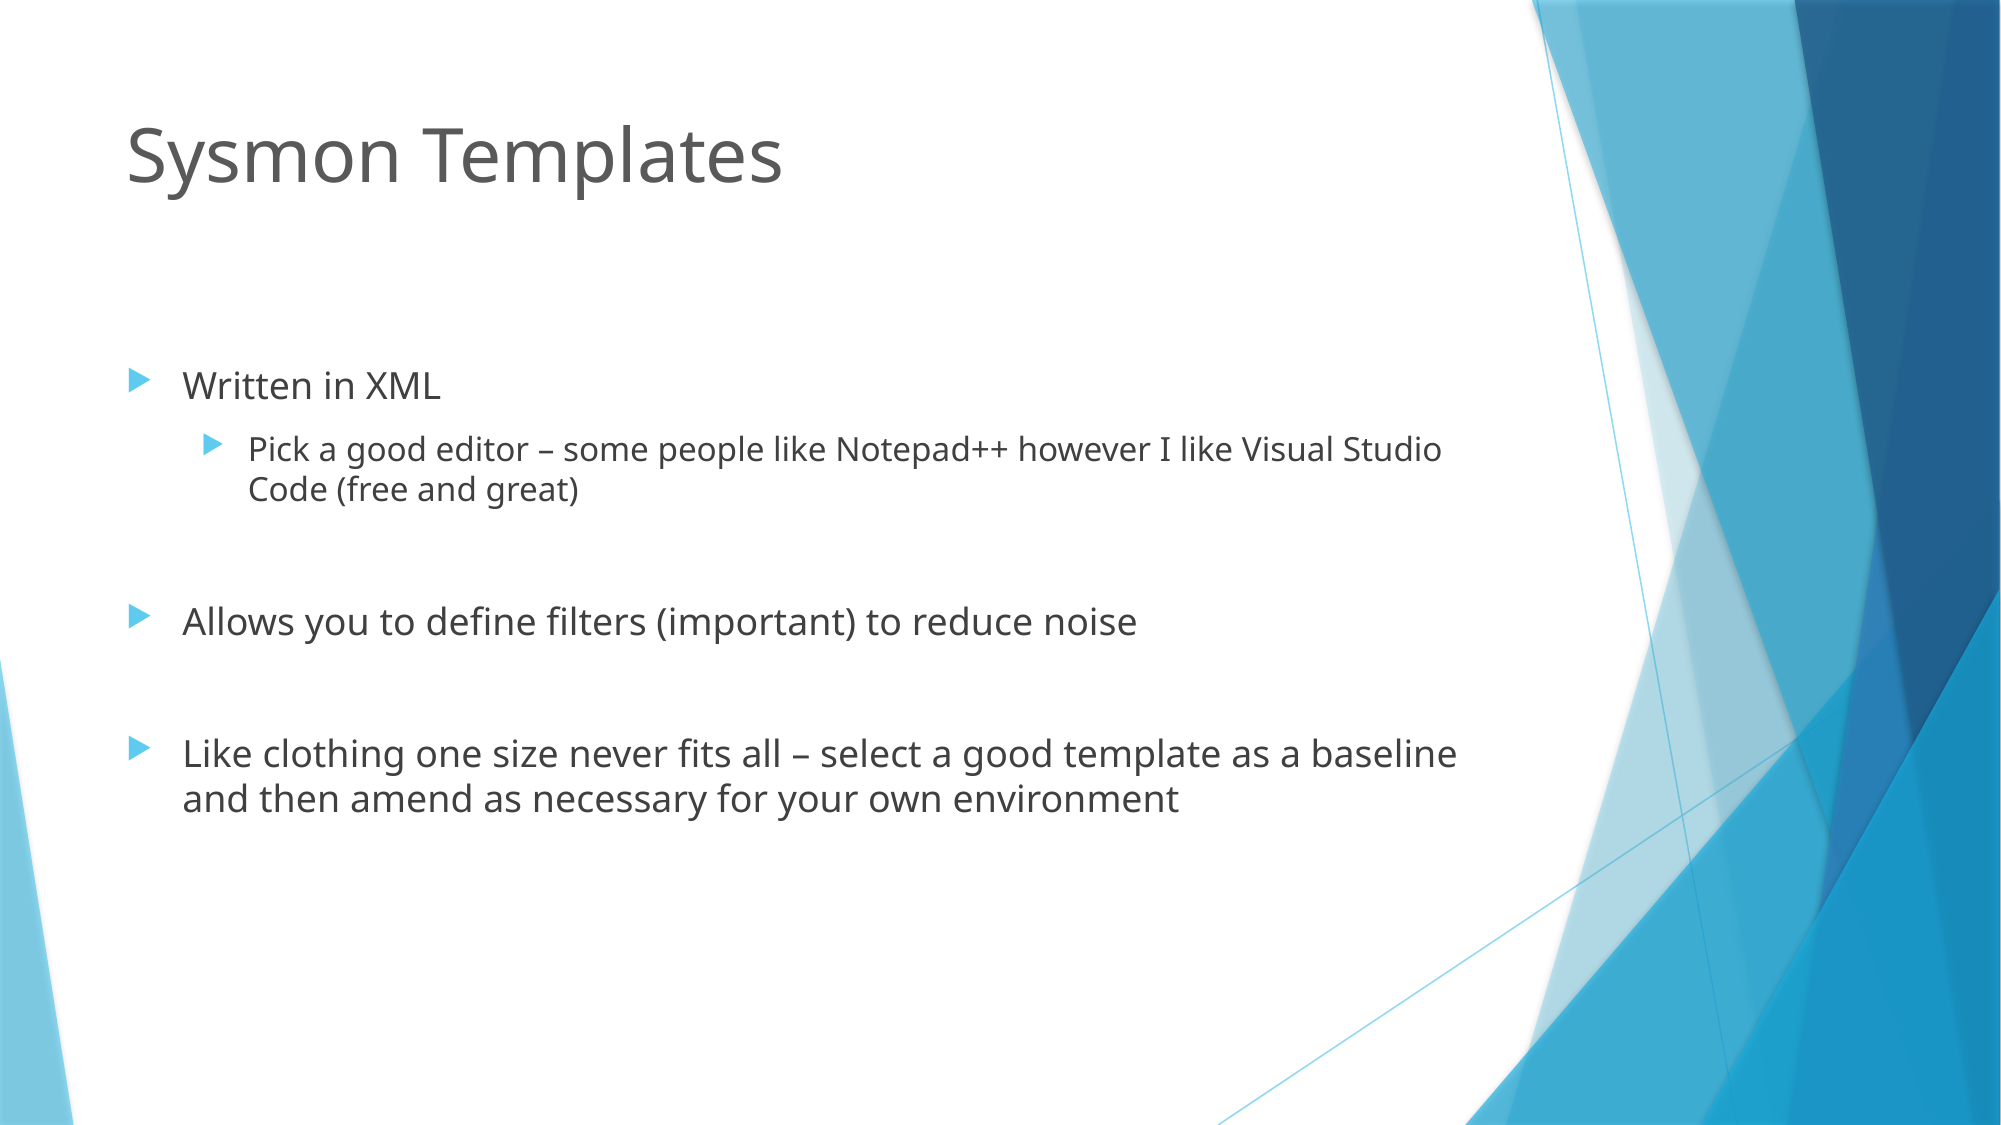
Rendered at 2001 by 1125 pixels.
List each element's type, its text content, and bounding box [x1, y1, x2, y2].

list Written in XML Pick a good editor – some people like Notepad++ however I like Visual Studio Code (free and great) Allows you to define filters (important) to reduce noise Like clothing one size never fits all – select a good template as a baseline and then amend as necessary for your own environment [111, 354, 1522, 992]
title Sysmon Templates [111, 99, 1522, 317]
